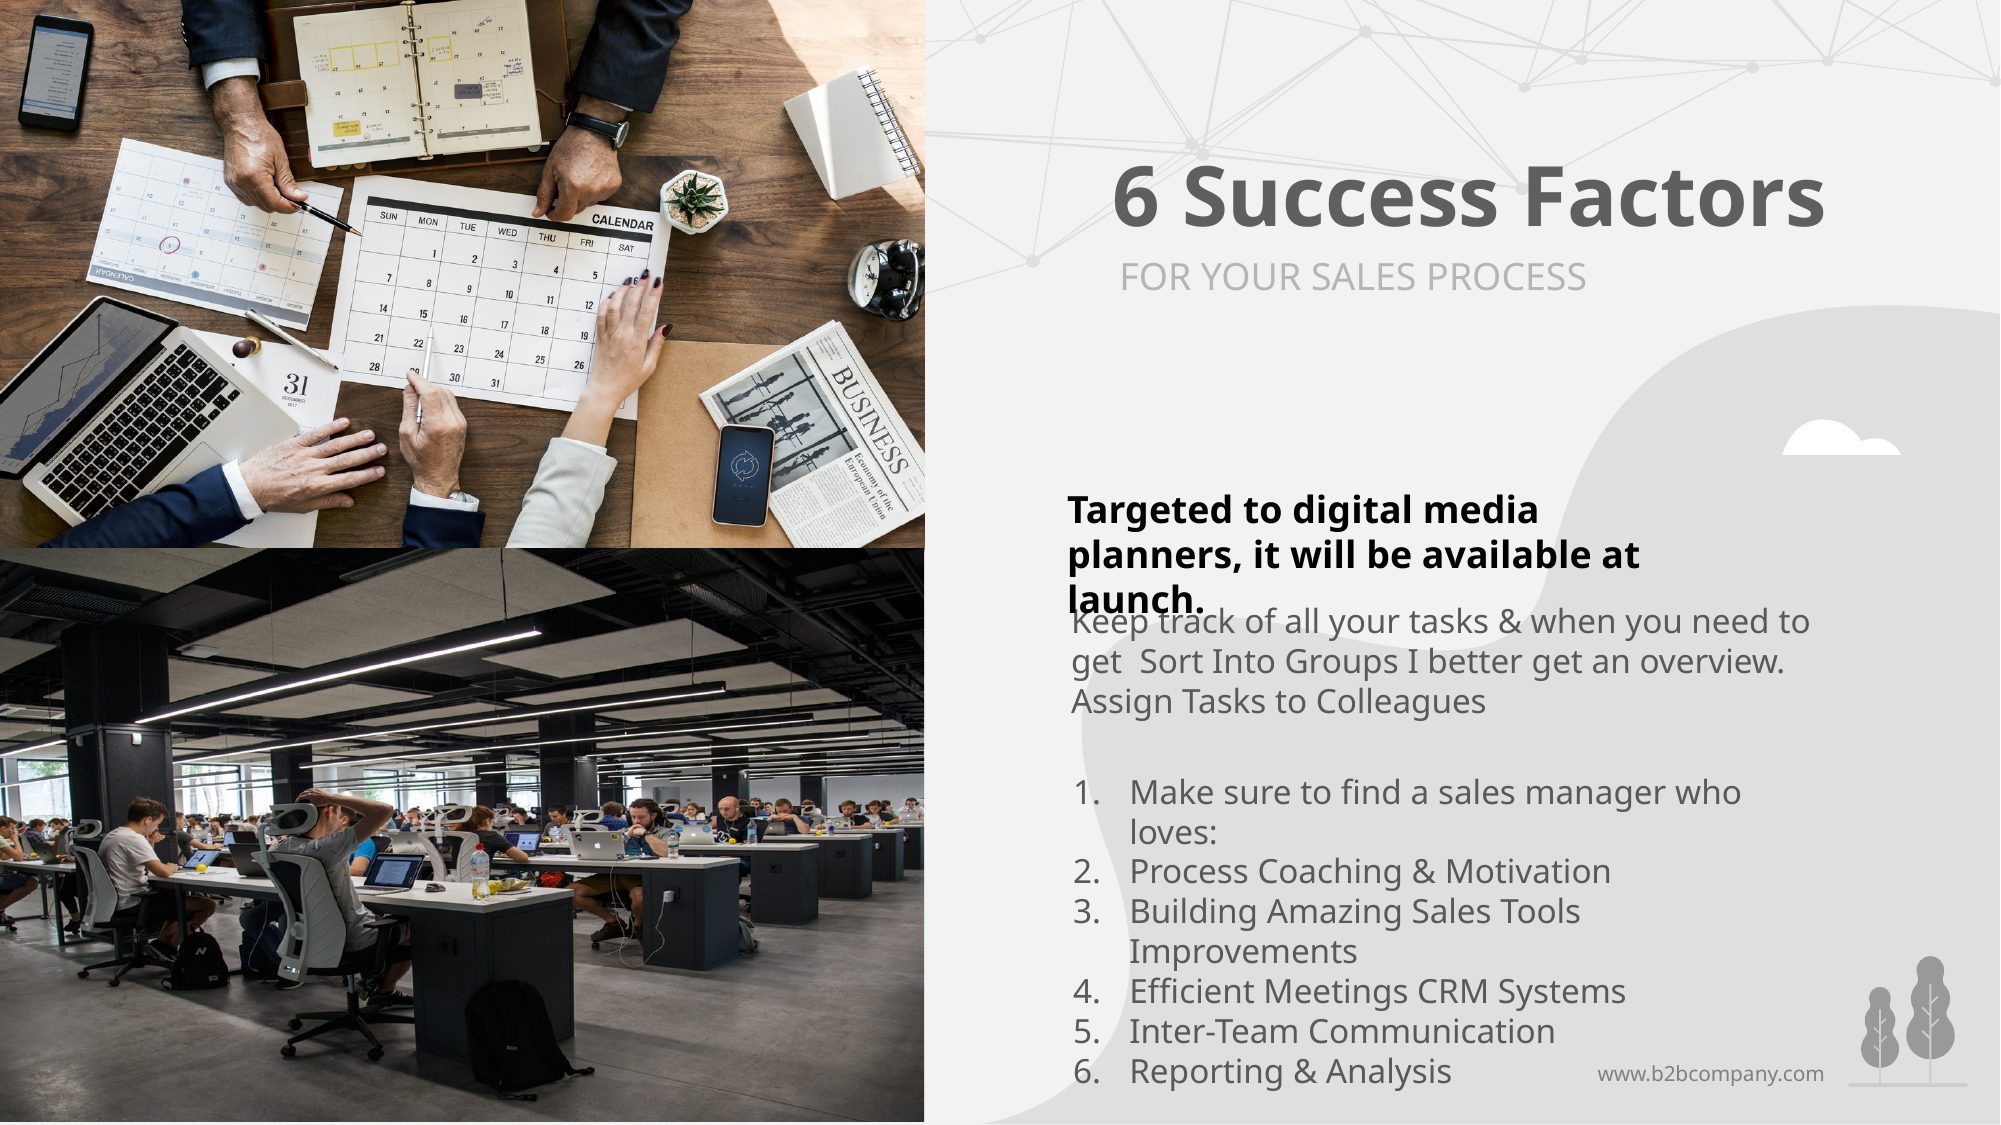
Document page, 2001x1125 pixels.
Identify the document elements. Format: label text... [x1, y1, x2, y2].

text_box FOR YOUR SALES PROCESS [1104, 222, 1603, 305]
text_box Keep track of all your tasks & when you need to get Sort Into Groups I better get an overview. Assign Tasks to Colleagues [1056, 593, 1853, 728]
text_box Make sure to find a sales manager who loves: Process Coaching & Motivation Building Amazing Sales Tools Improvements Efficient Meetings CRM Systems Inter-Team Communication Reporting & Analysis [1058, 763, 1815, 1098]
text_box Targeted to digital media planners, it will be available at launch. [1052, 478, 1680, 629]
title 6 Success Factors [1033, 135, 1908, 253]
picture [0, 0, 925, 1122]
